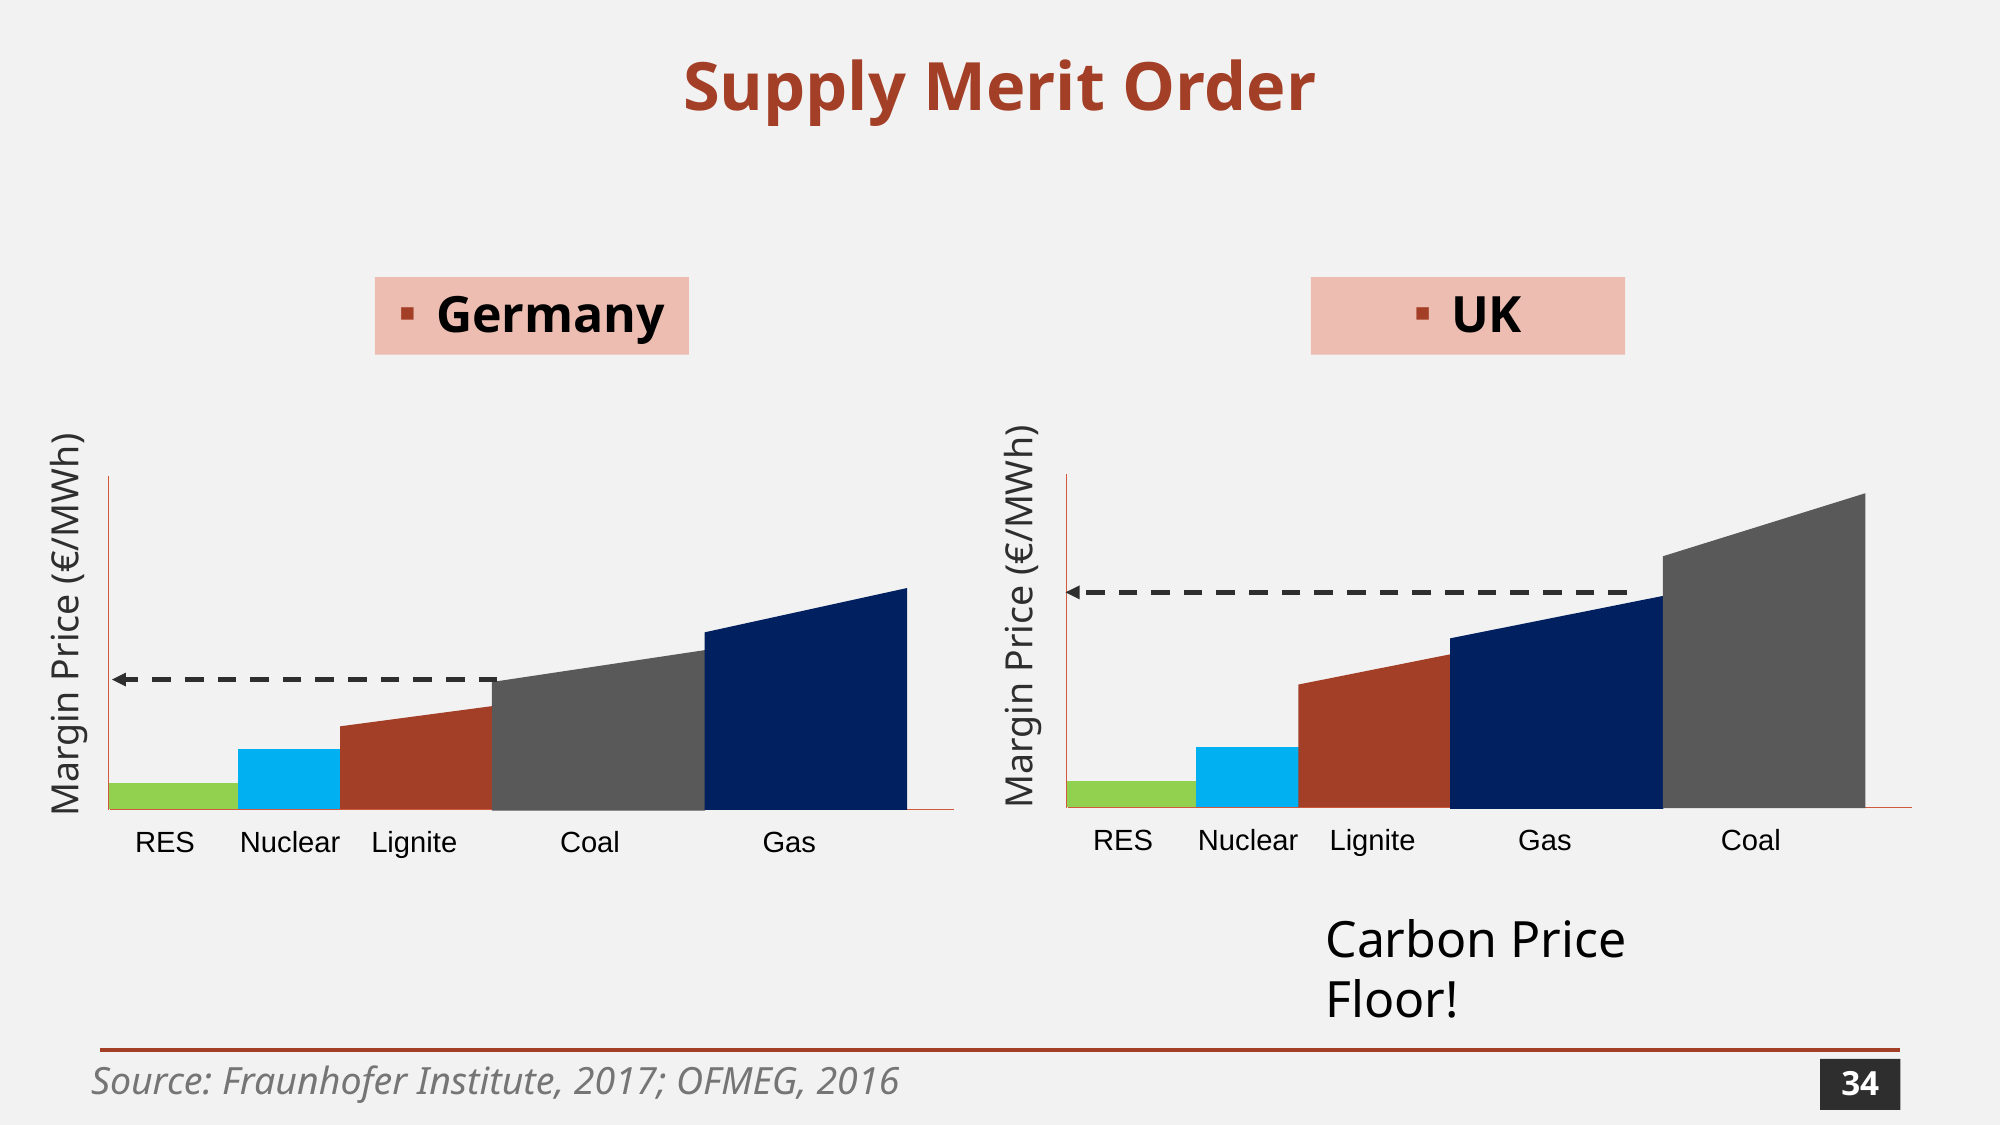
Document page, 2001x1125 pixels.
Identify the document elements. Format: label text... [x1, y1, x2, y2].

title Supply Merit Order [99, 29, 1901, 147]
slide_number 34 [1820, 1058, 1901, 1110]
text_box Margin Price (€/MWh) [987, 410, 1048, 823]
text_box Source: Fraunhofer Institute, 2017; OFMEG, 2016 [76, 1049, 916, 1110]
text_box [1298, 654, 1450, 807]
text_box Lignite [1314, 814, 1431, 864]
text_box Gas [1503, 814, 1587, 864]
text_box Carbon Price Floor! [1310, 899, 1762, 1035]
text_box Gas [747, 816, 832, 866]
text_box [704, 588, 908, 809]
text_box [1067, 781, 1196, 807]
text_box RES [1078, 814, 1169, 864]
text_box UK [1310, 277, 1626, 355]
text_box Nuclear [1183, 814, 1314, 864]
text_box RES [120, 815, 210, 866]
text_box Coal [1706, 814, 1796, 864]
text_box [491, 650, 704, 809]
text_box Lignite [356, 815, 473, 866]
text_box [238, 749, 340, 809]
text_box Nuclear [225, 815, 356, 866]
text_box Margin Price (€/MWh) [33, 418, 94, 832]
text_box [1450, 596, 1662, 807]
text_box Coal [545, 815, 636, 866]
text_box [340, 706, 491, 809]
text_box [109, 783, 238, 809]
text_box Germany [374, 277, 689, 355]
text_box [1662, 493, 1866, 807]
text_box [1196, 747, 1298, 807]
